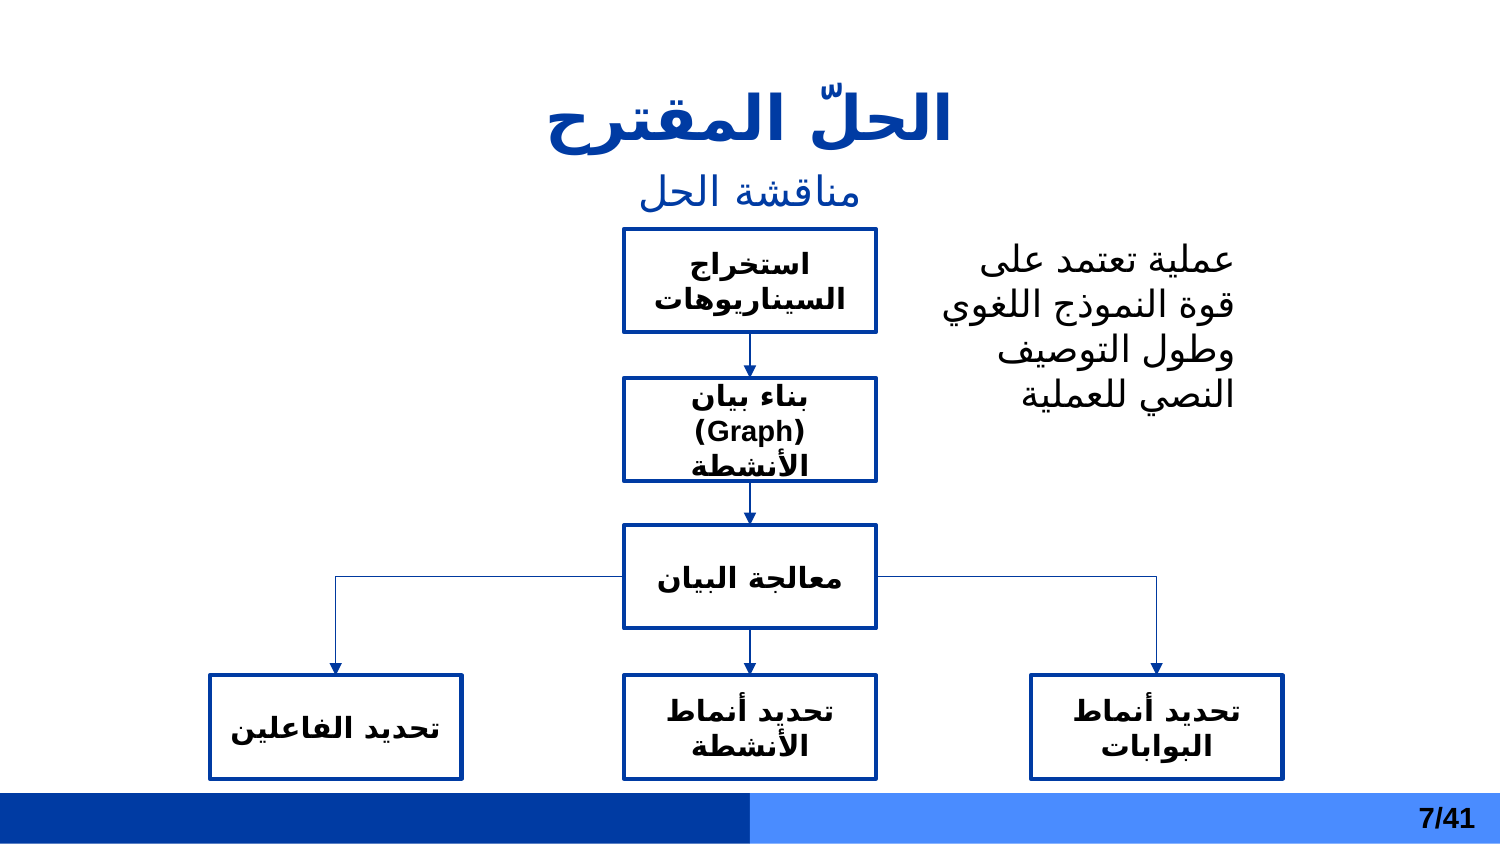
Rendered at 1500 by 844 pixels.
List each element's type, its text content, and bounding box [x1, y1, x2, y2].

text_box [875, 576, 1157, 676]
text_box بناء بيان (Graph) الأنشطة [622, 376, 878, 483]
text_box استخراج السيناريوهات [622, 229, 878, 334]
text_box تحديد الفاعلين [208, 673, 464, 781]
text_box عملية تعتمد على قوة النموذج اللغوي وطول التوصيف النصي للعملية [907, 227, 1251, 423]
text_box تحديد أنماط الأنشطة [622, 673, 878, 781]
text_box الحلّ المقترح مناقشة الحل [117, 62, 1383, 229]
text_box 7/41 [1403, 791, 1500, 842]
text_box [335, 576, 625, 676]
text_box معالجة البيان [622, 523, 878, 630]
text_box تحديد أنماط البوابات [1029, 673, 1285, 781]
